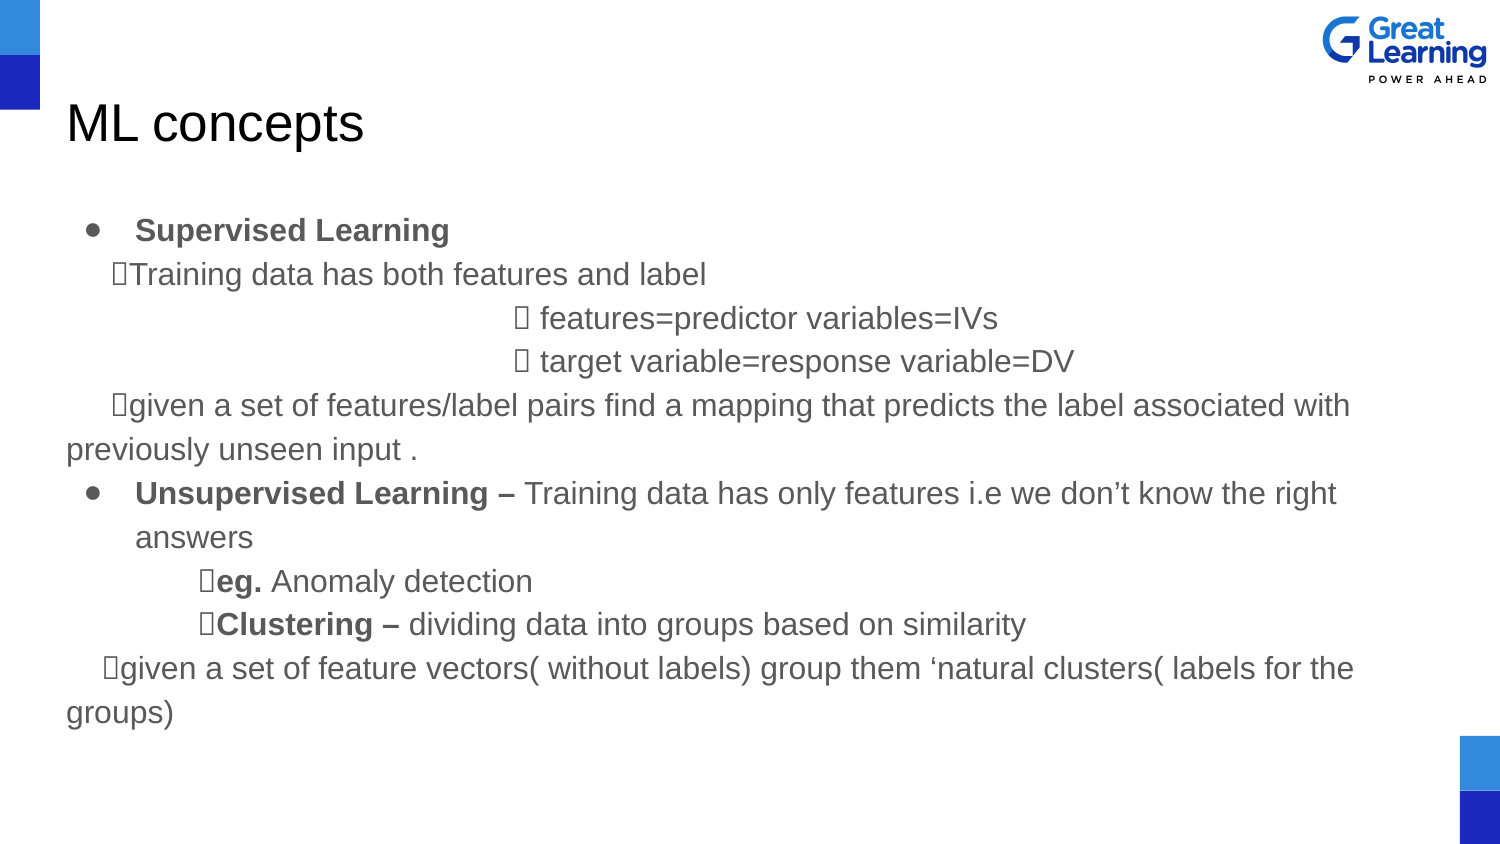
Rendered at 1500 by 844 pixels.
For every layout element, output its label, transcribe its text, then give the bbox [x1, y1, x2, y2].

picture [1311, 0, 1499, 98]
title ML concepts [51, 72, 1449, 167]
list Supervised Learning Training data has both features and label  features=predictor variables=IVs  target variable=response variable=DV given a set of features/label pairs find a mapping that predicts the label associated with previously unseen input . Unsupervised Learning – Training data has only features i.e we don’t know the right answers eg. Anomaly detection Clustering – dividing data into groups based on similarity given a set of feature vectors( without labels) group them ‘natural clusters( labels for the groups) [51, 189, 1449, 750]
